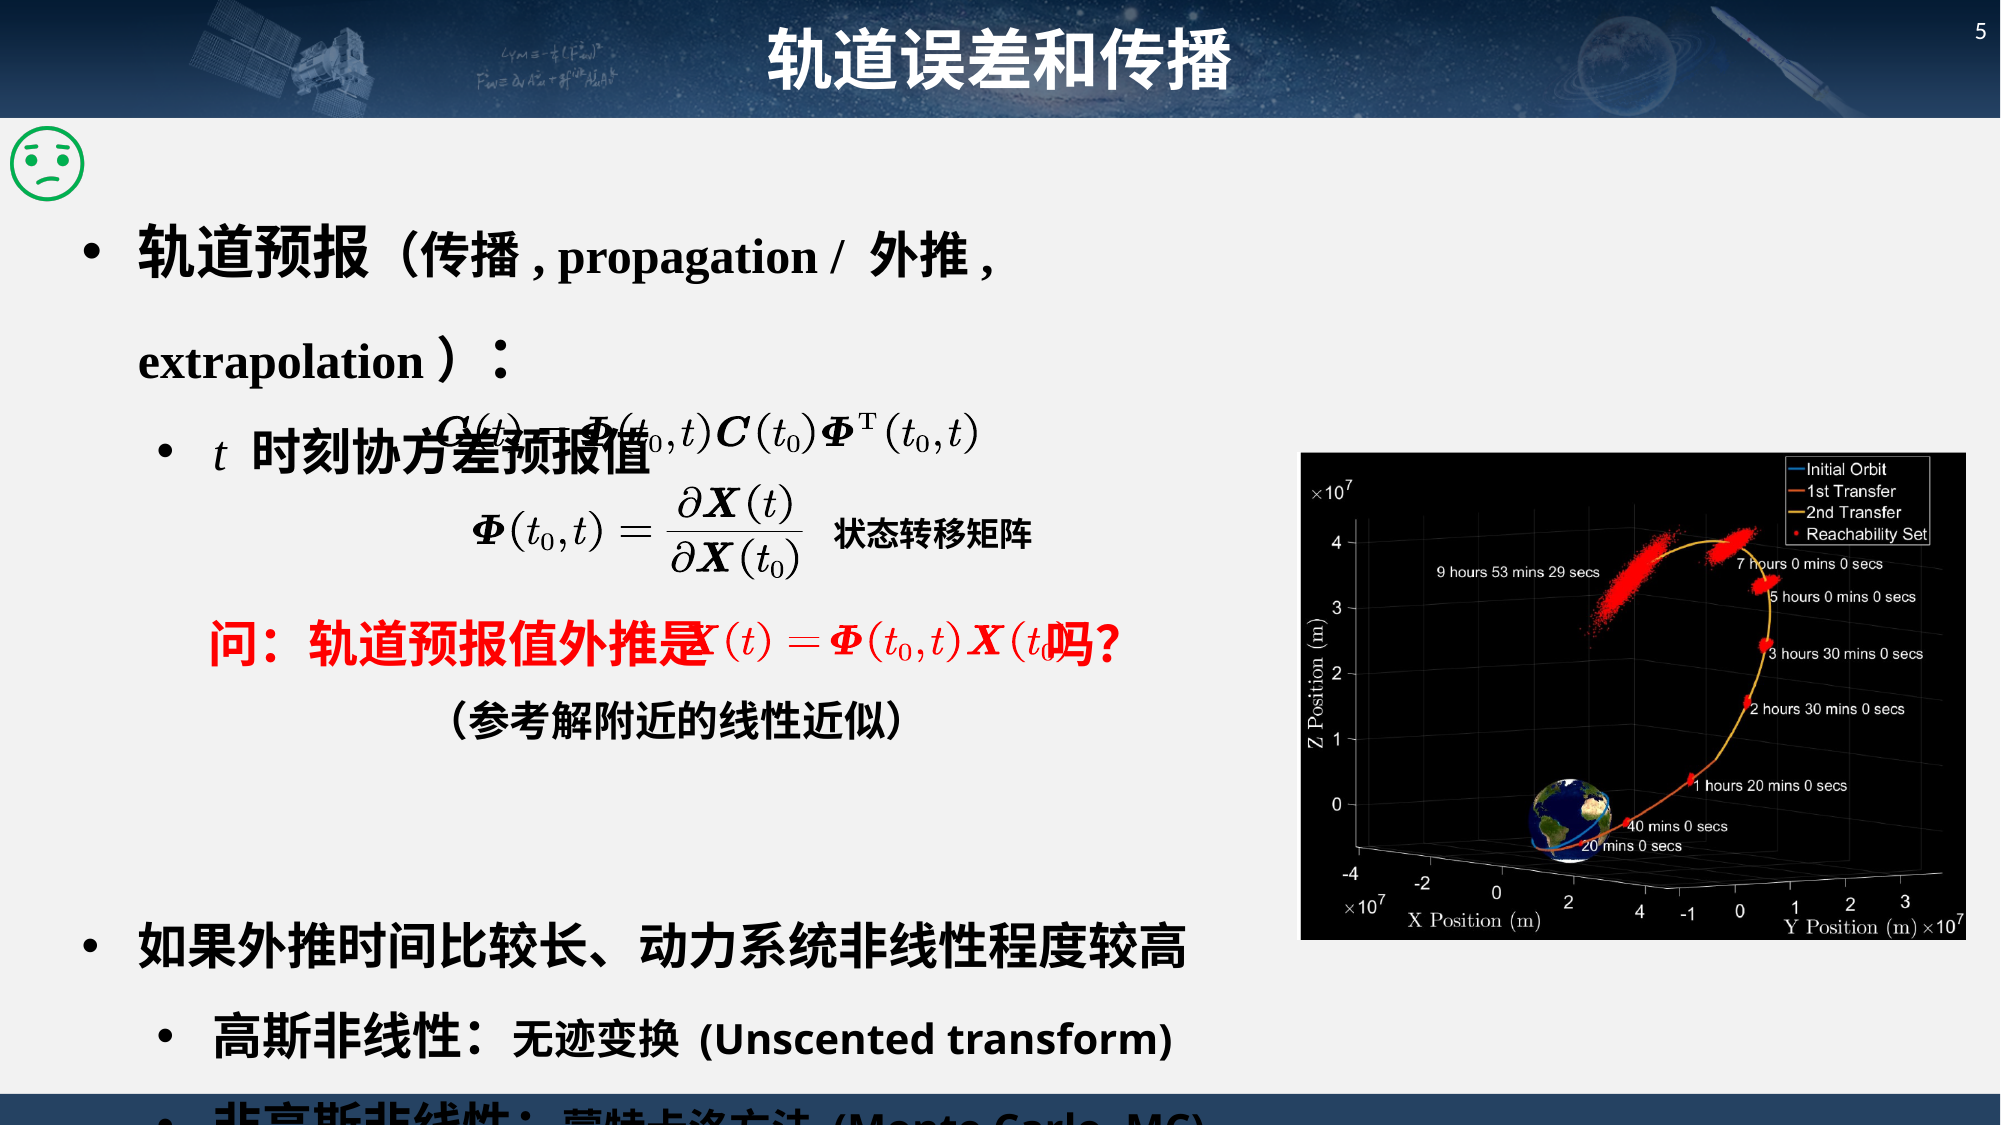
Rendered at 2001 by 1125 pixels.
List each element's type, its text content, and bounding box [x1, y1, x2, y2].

text_box 状态转移矩阵 [812, 505, 1099, 561]
picture [1297, 452, 1966, 940]
text_box （参考解附近的线性近似） [84, 676, 1270, 752]
text_box 问：轨道预报值外推是 吗？ [84, 593, 1270, 676]
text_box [432, 402, 985, 469]
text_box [468, 473, 812, 594]
picture [0, 0, 2001, 211]
text_box 轨道误差和传播 [0, 0, 2000, 117]
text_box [677, 611, 1077, 677]
text_box 轨道预报（传播, propagation / 外推, extrapolation）： t 时刻协方差预报值 如果外推时间比较长、动力系统非线性程度较高 高斯非线性：无迹变换 (Unscented transform) 非高斯非线性：蒙特卡洛方法 (Monte Carlo, MC) [66, 172, 1338, 1125]
